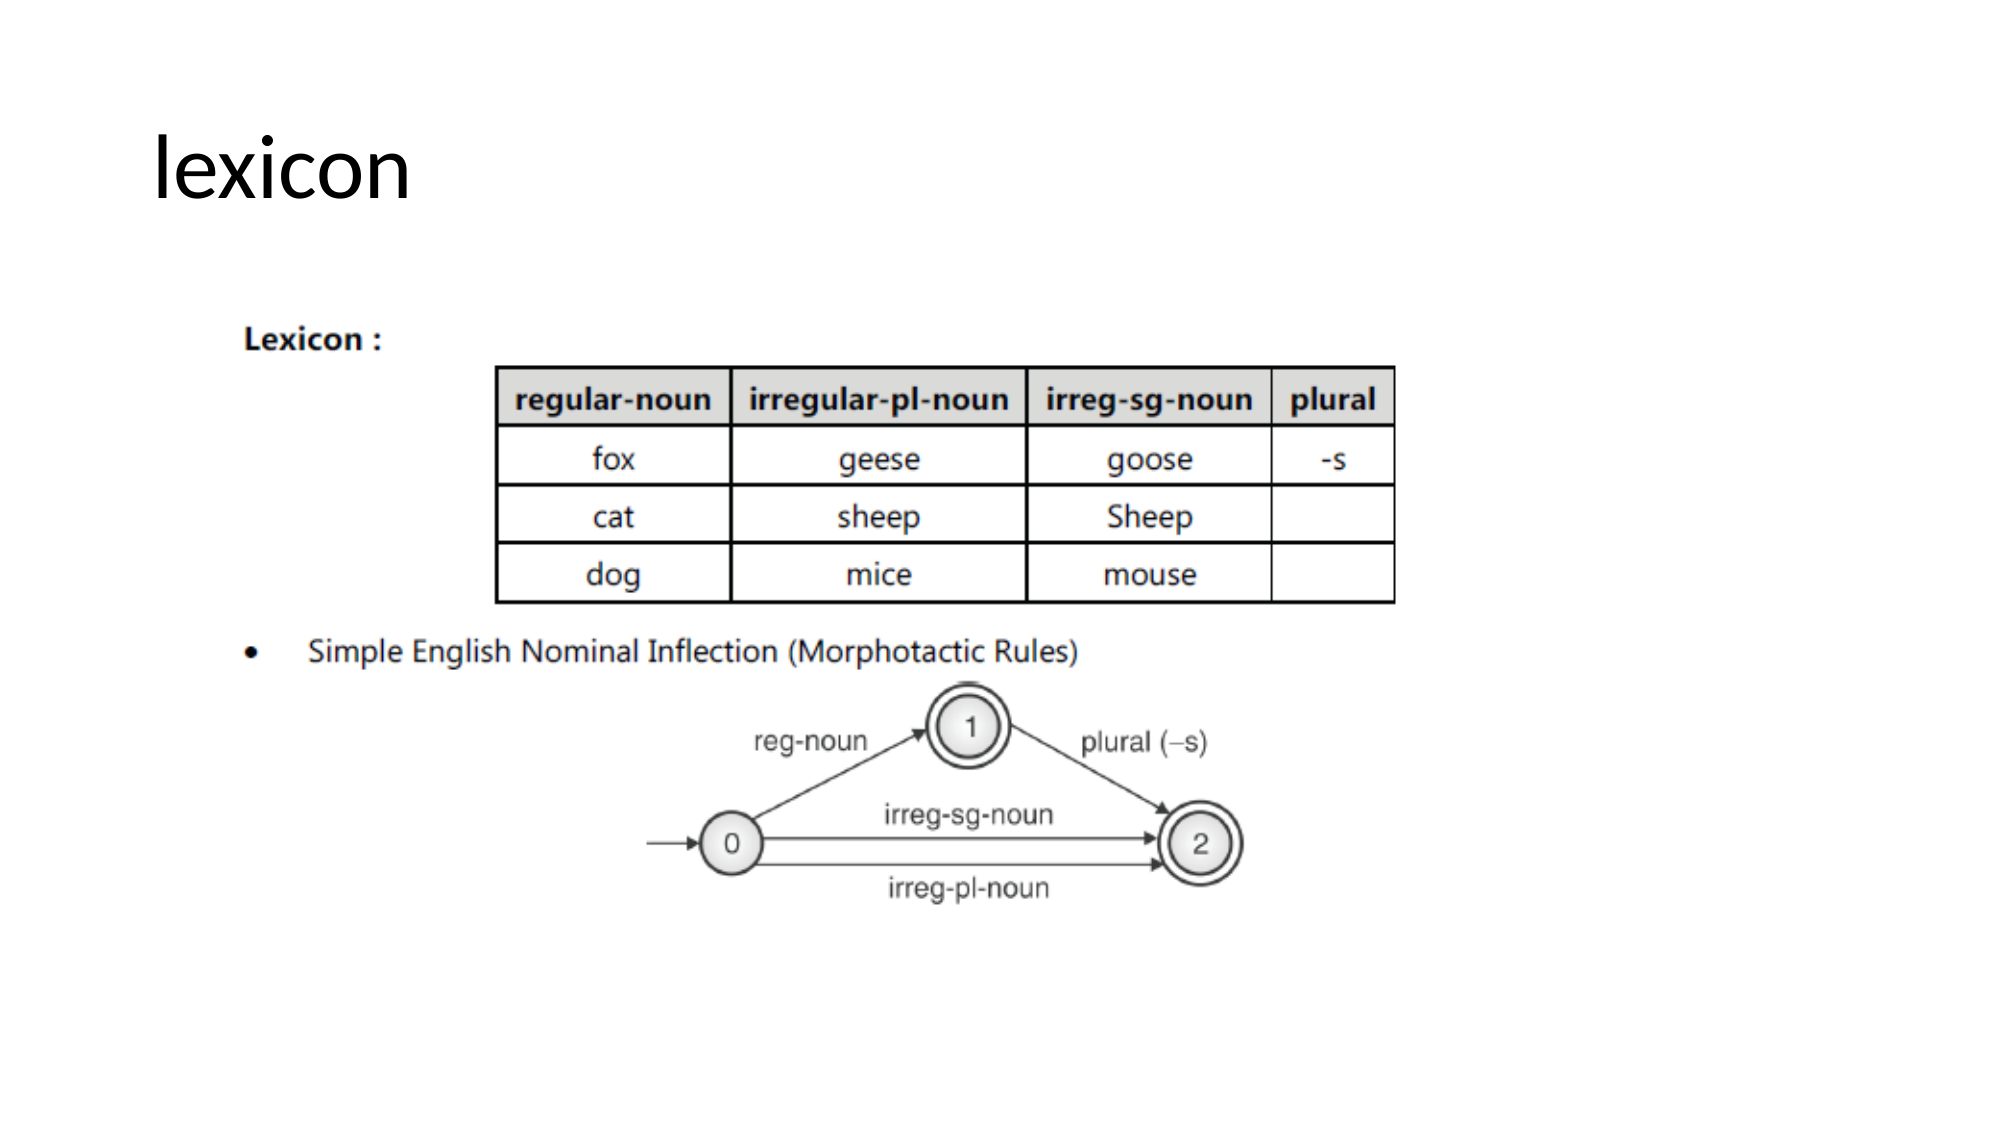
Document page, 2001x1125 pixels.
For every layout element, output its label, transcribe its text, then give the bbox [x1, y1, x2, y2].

picture [213, 314, 1541, 924]
title lexicon [137, 59, 1863, 278]
